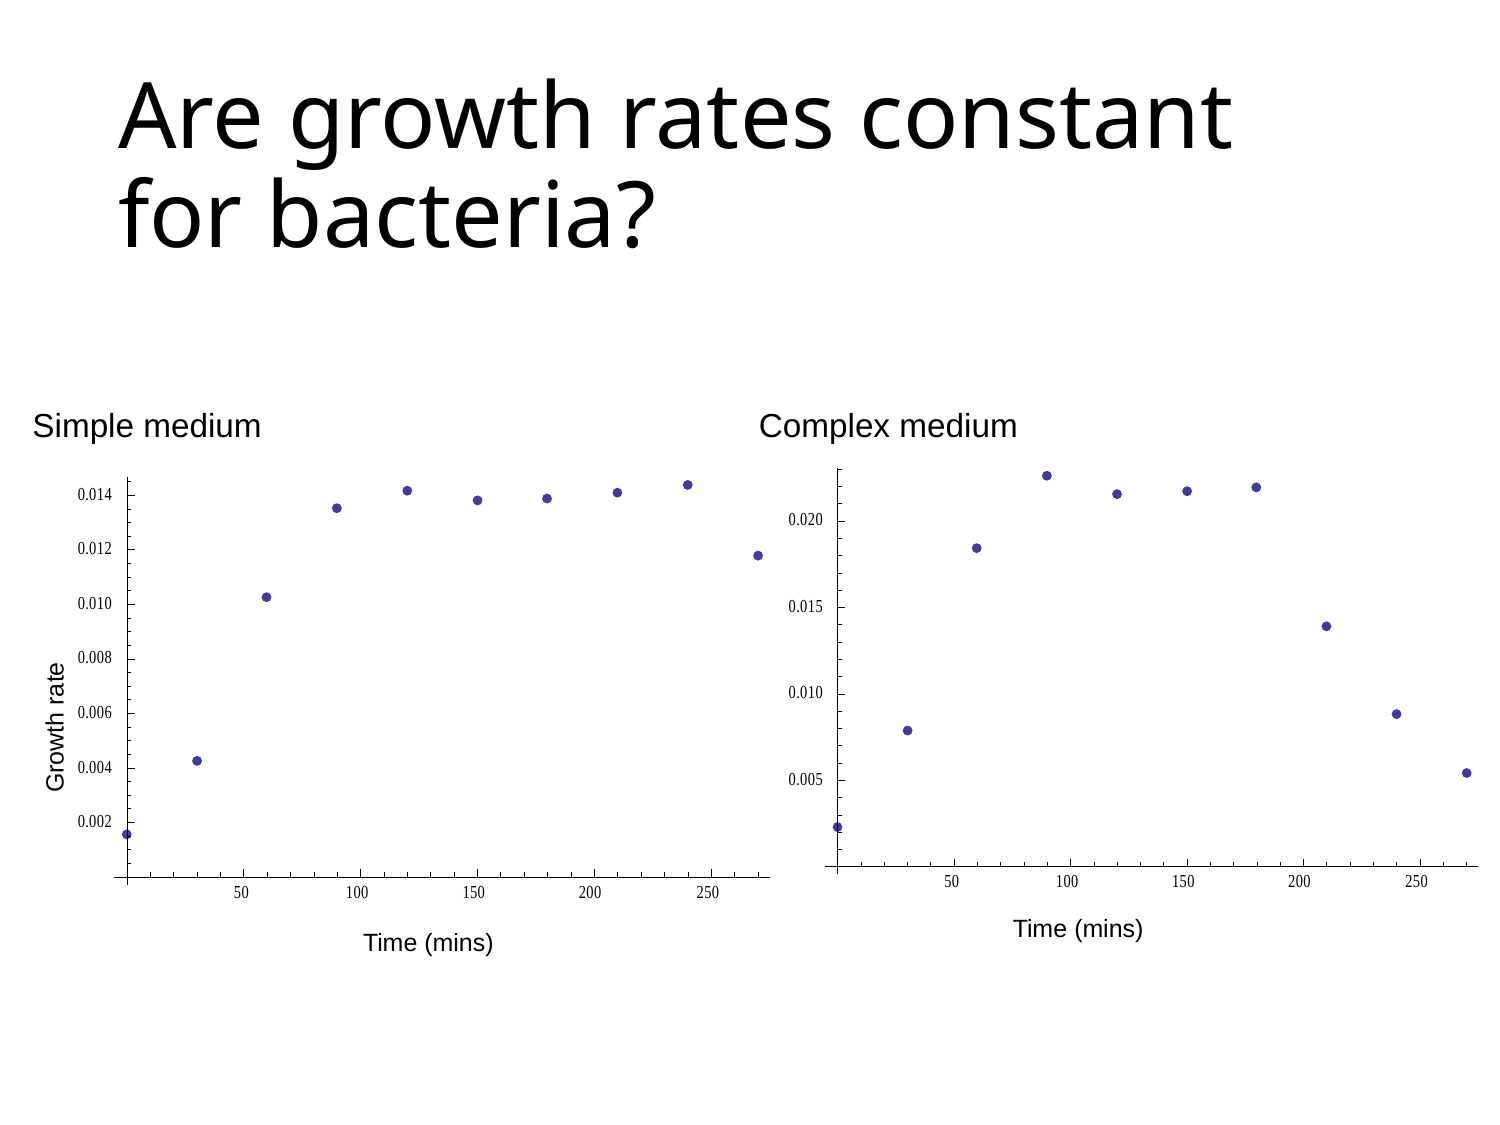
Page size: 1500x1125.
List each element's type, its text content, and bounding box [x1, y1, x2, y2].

text_box [28, 396, 1483, 965]
picture [788, 467, 1483, 895]
text_box Time (mins) [998, 904, 1341, 950]
text_box Growth rate [31, 553, 76, 808]
title Are growth rates constant for bacteria? [103, 59, 1397, 278]
picture [77, 477, 774, 905]
text_box Time (mins) [348, 918, 691, 964]
text_box Simple medium [17, 397, 390, 452]
text_box Complex medium [744, 397, 1117, 452]
